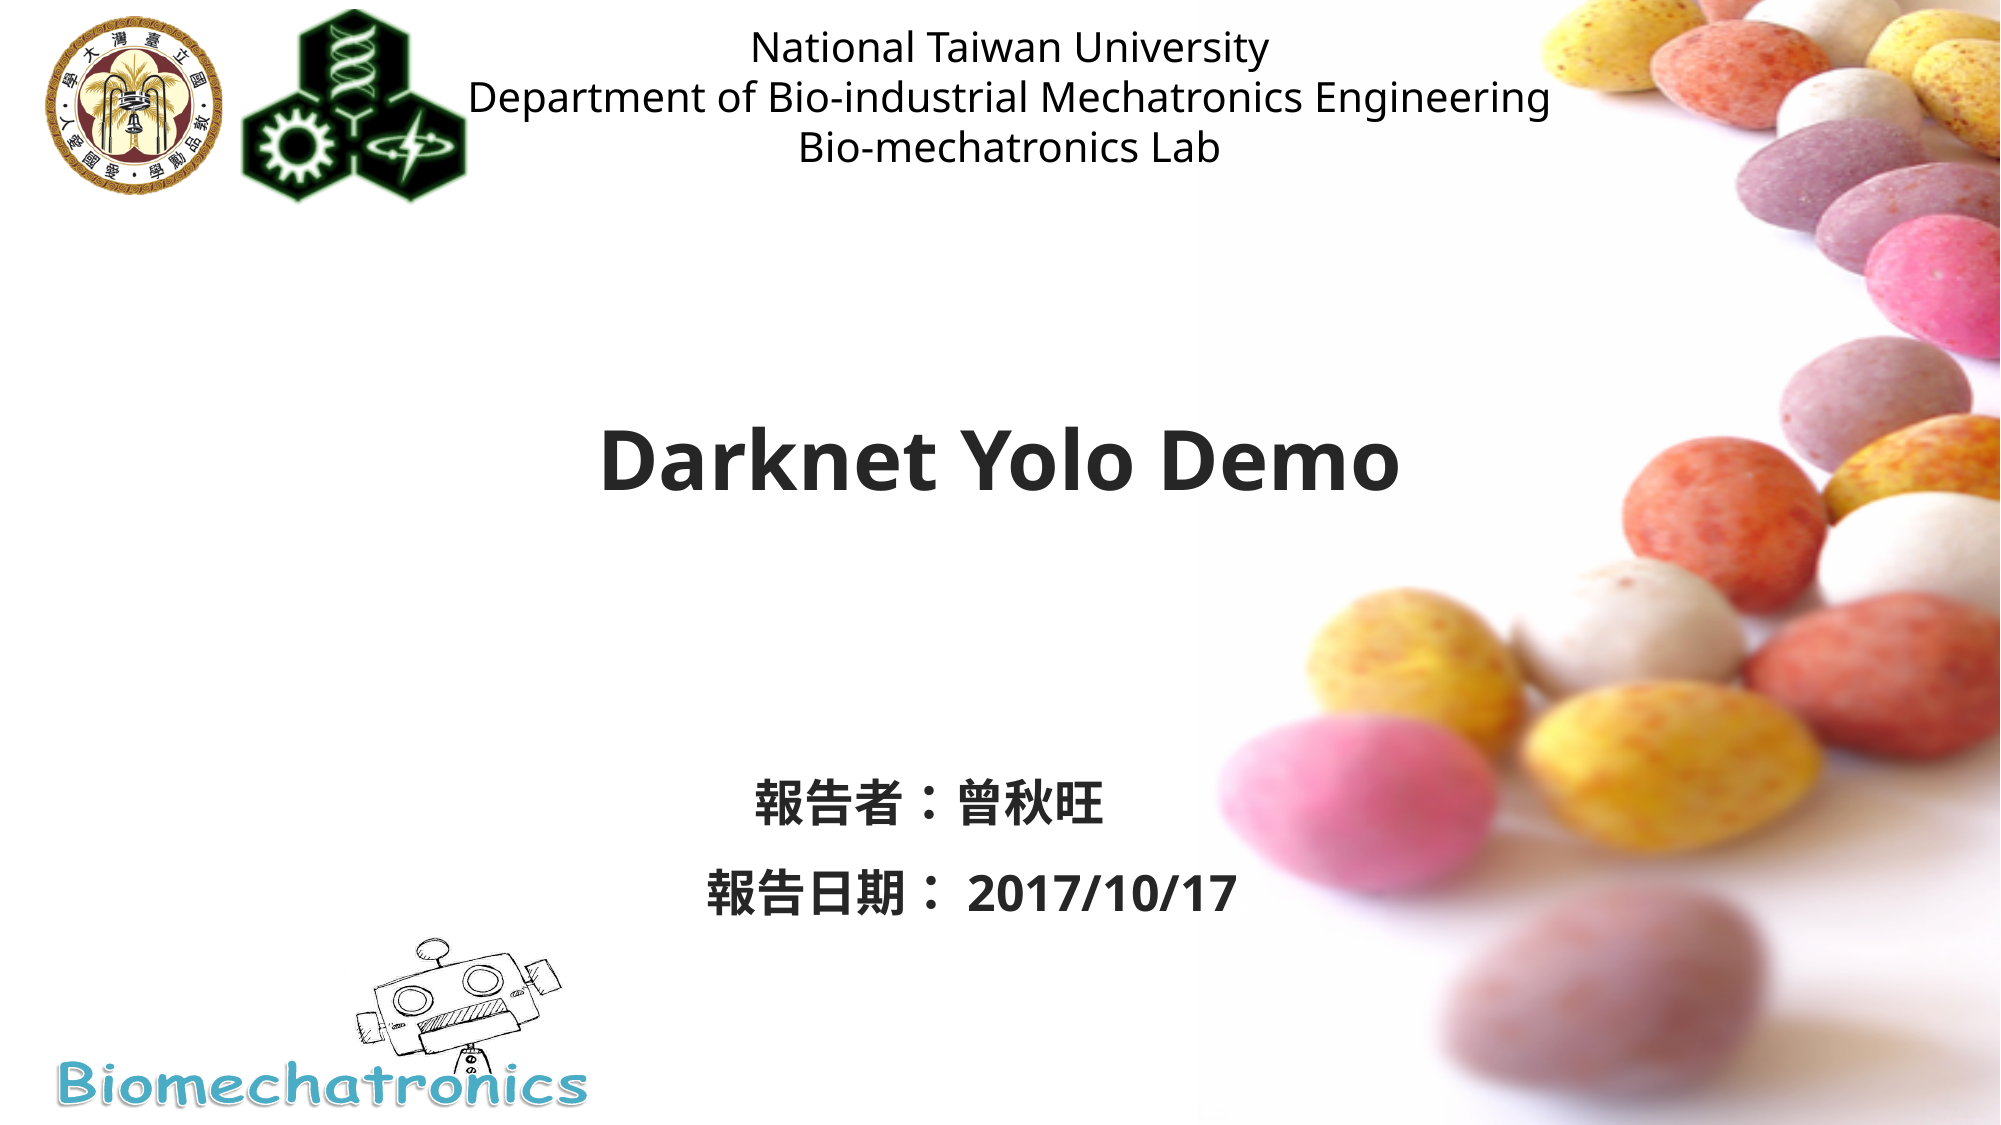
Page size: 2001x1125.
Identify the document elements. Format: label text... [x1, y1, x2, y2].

picture [1198, 0, 2000, 1125]
picture [240, 9, 475, 205]
subtitle 報告者：曾秋旺 . 報告日期：2017/10/17. [356, 687, 1601, 976]
picture [45, 16, 223, 198]
title Darknet Yolo Demo [240, 283, 1760, 632]
